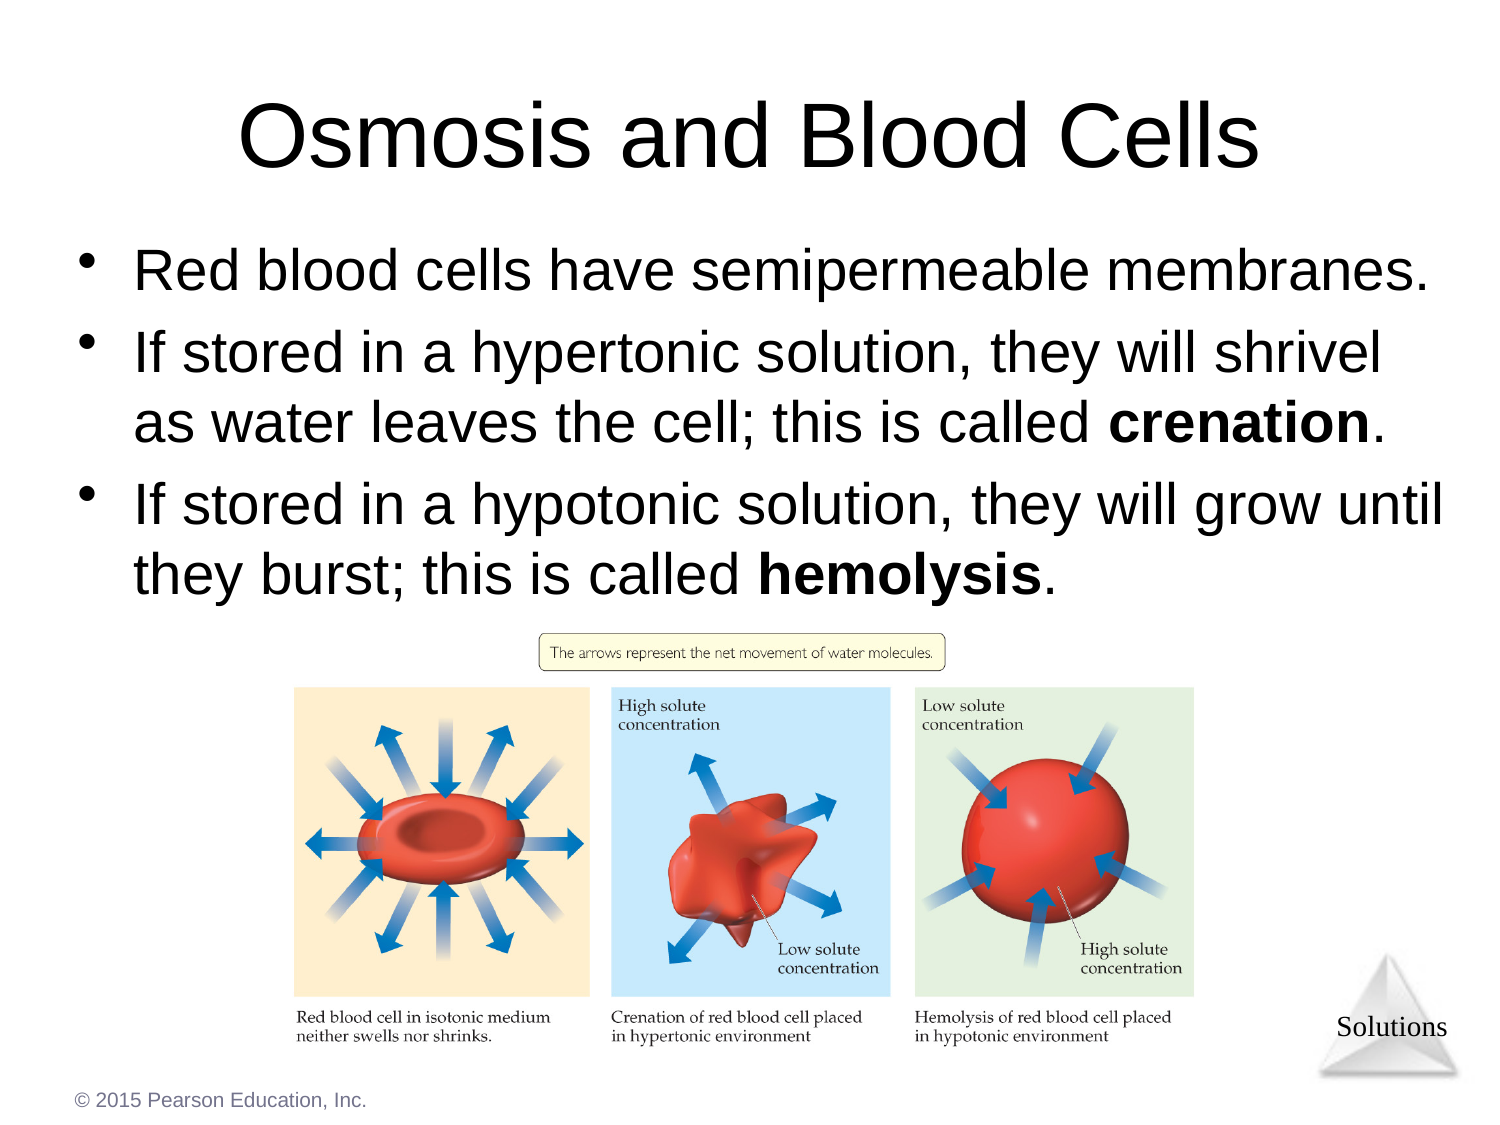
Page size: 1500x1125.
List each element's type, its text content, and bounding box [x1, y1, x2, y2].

list Red blood cells have semipermeable membranes. If stored in a hypertonic solution, they will shrivel as water leaves the cell; this is called crenation. If stored in a hypotonic solution, they will grow until they burst; this is called hemolysis. [62, 224, 1463, 650]
picture [1275, 899, 1500, 1125]
title Osmosis and Blood Cells [112, 37, 1388, 224]
picture [287, 626, 1201, 1051]
